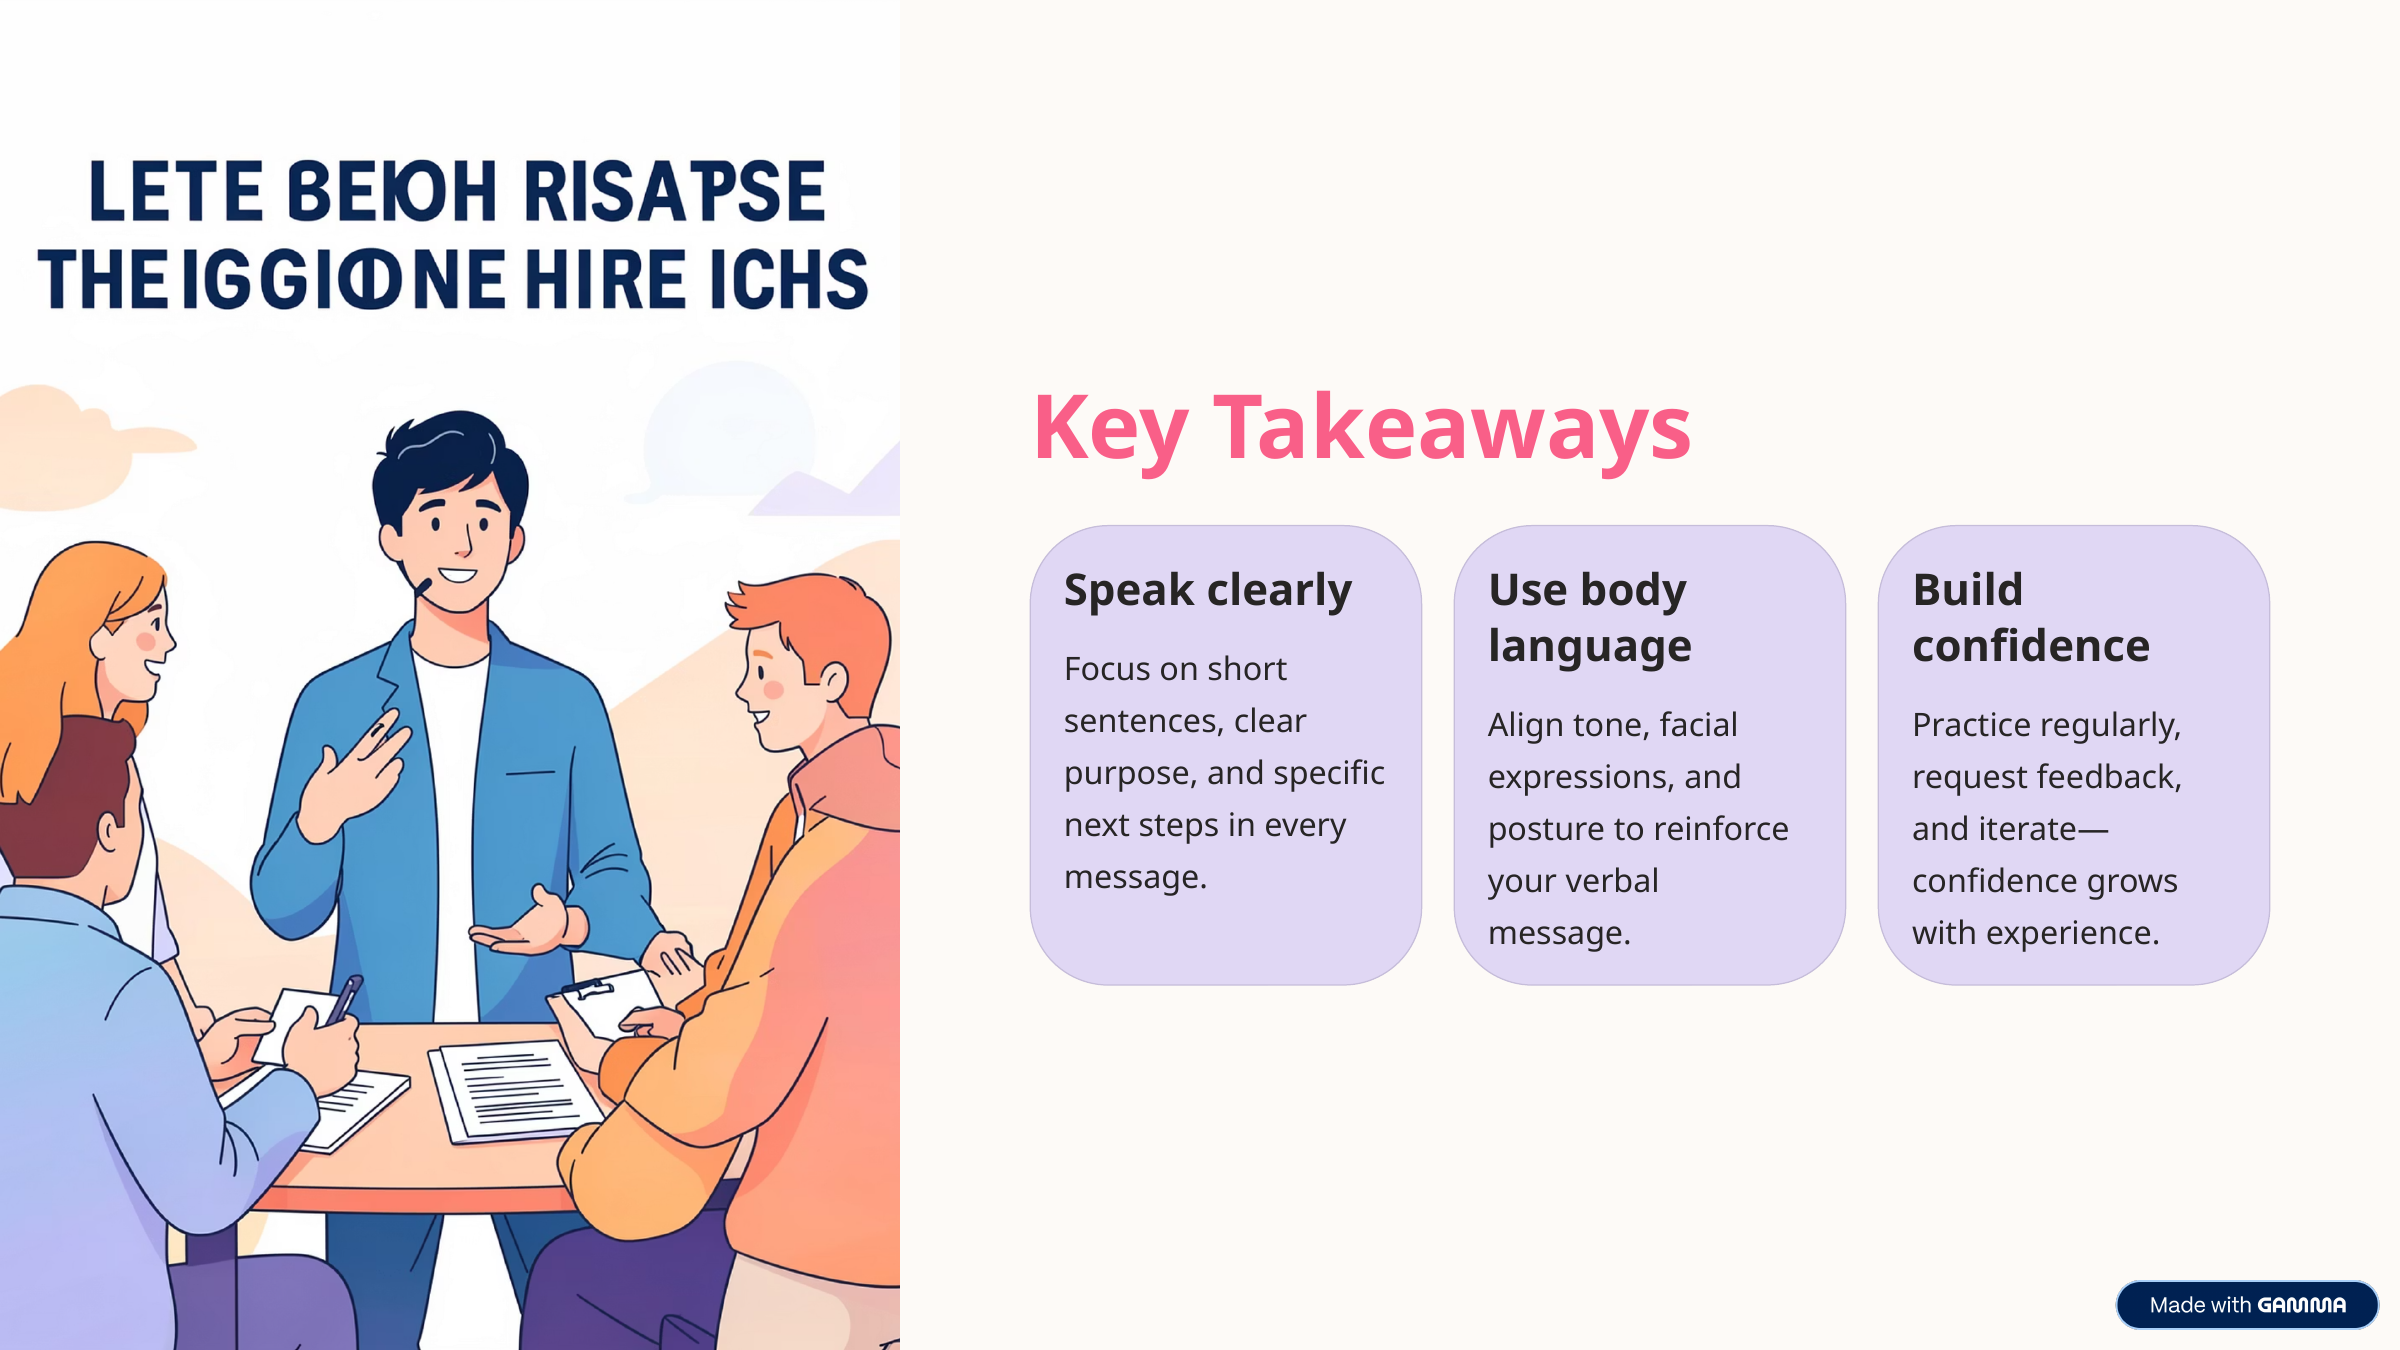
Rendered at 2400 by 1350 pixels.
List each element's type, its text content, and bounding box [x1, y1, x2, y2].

picture [2106, 1271, 2389, 1339]
text_box Speak clearly [1063, 559, 1388, 616]
text_box Use body language [1488, 559, 1812, 672]
text_box Build confidence [1912, 559, 2236, 672]
text_box Align tone, facial expressions, and posture to reinforce your verbal message. [1488, 690, 1812, 952]
text_box Practice regularly, request feedback, and iterate—confidence grows with experience. [1912, 690, 2236, 952]
text_box Key Takeaways [1030, 364, 1926, 477]
text_box Focus on short sentences, clear purpose, and specific next steps in every message. [1063, 634, 1388, 896]
picture [0, 0, 900, 1350]
text_box [1878, 525, 2270, 986]
text_box [1454, 525, 1846, 986]
text_box [1030, 525, 1422, 986]
